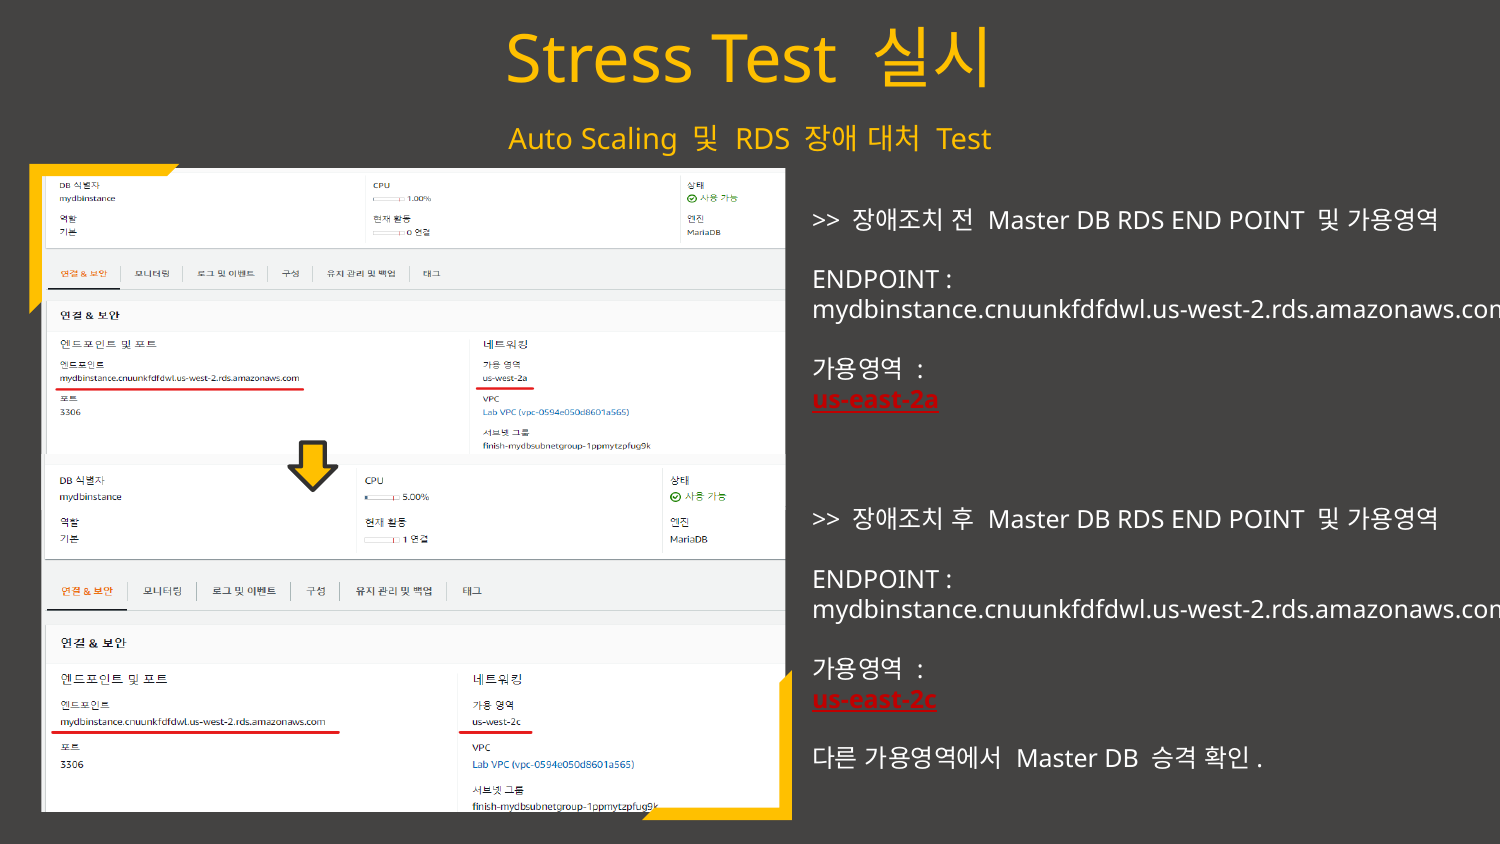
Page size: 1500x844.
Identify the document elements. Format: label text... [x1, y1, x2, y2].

text_box [639, 668, 795, 823]
list Stress Test 실시 [0, 8, 1500, 103]
text_box [27, 161, 182, 316]
list Auto Scaling 및 RDS 장애 대처 Test [0, 114, 1500, 162]
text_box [41, 167, 786, 812]
text_box >> 장애조치 전 Master DB RDS END POINT 및 가용영역 ENDPOINT : mydbinstance.cnuunkfdfdwl.us-west-2.rds.amazonaws.com 가용영역 : us-east-2a >> 장애조치 후 Master DB RDS END POINT 및 가용영역 ENDPOINT : mydbinstance.cnuunkfdfdwl.us-west-2.rds.amazonaws.com 가용영역 : us-east-2c 다른 가용영역에서 Master DB 승격 확인. [797, 136, 1500, 808]
